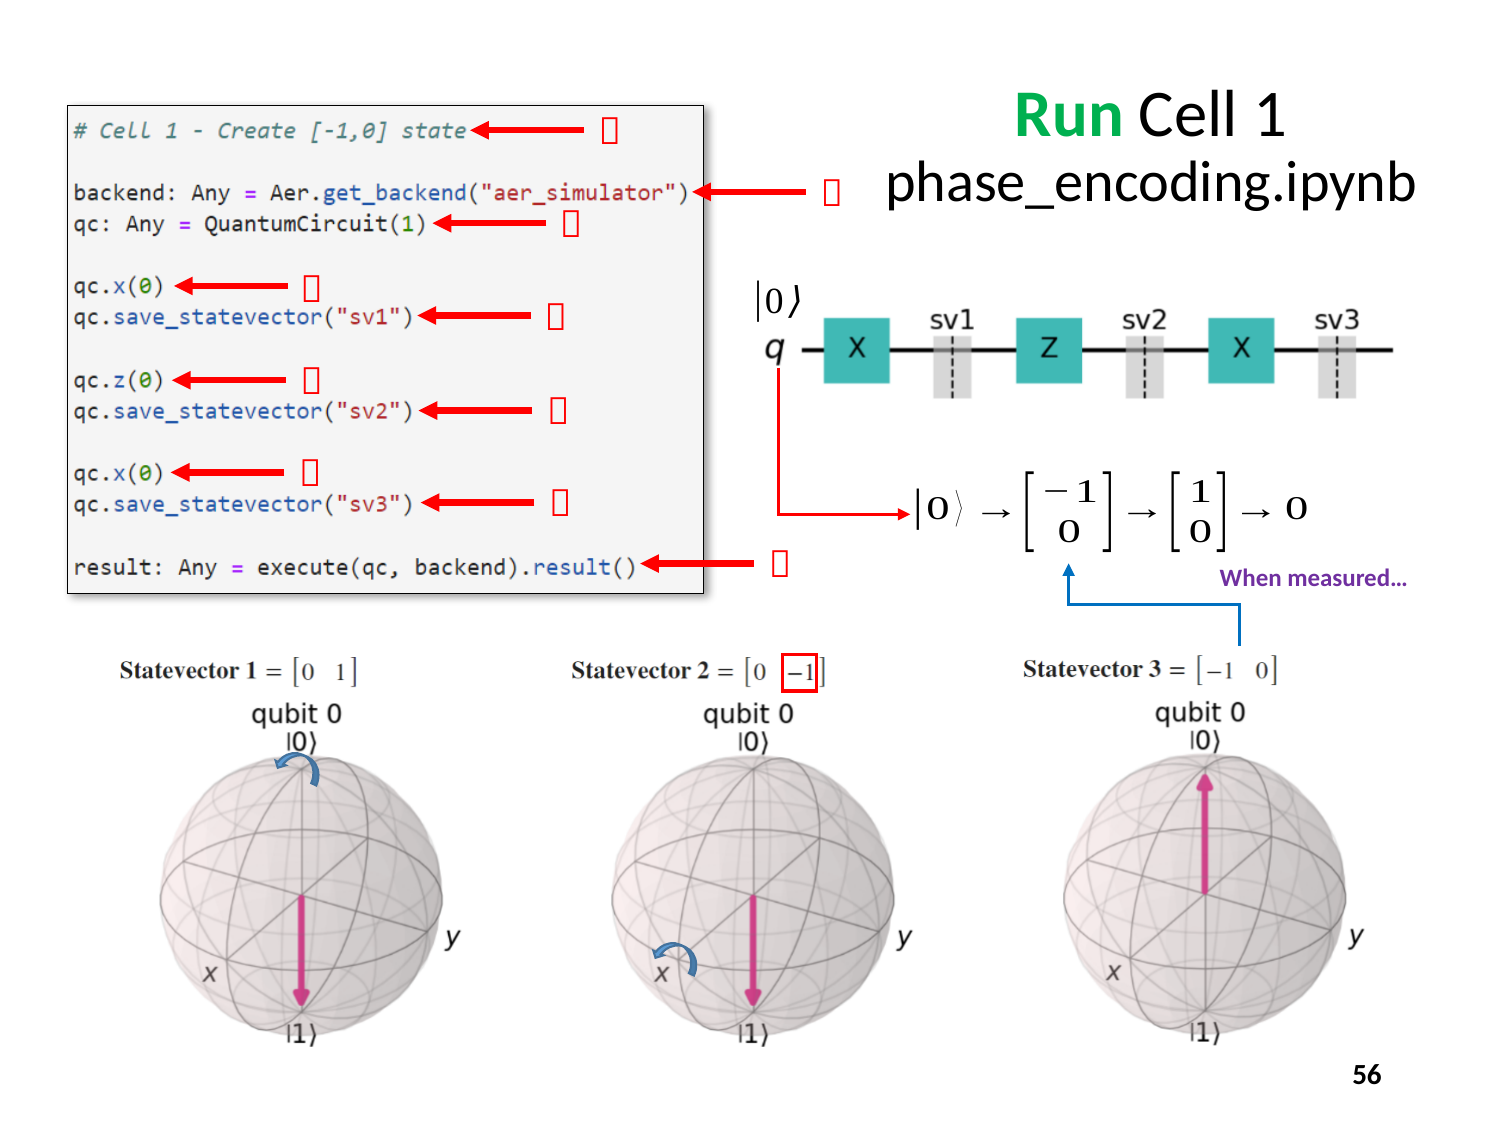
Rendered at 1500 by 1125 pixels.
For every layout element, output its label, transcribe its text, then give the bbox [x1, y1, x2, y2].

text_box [417, 285, 593, 347]
slide_number 56 [1059, 1065, 1397, 1103]
picture [67, 105, 704, 594]
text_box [173, 257, 349, 319]
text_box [170, 441, 348, 502]
picture [557, 645, 943, 1065]
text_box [418, 379, 596, 441]
title Run Cell 1 phase_encoding.ipynb [859, 56, 1443, 238]
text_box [692, 161, 869, 223]
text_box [420, 471, 598, 533]
text_box When measured… [1204, 554, 1433, 599]
picture [1011, 645, 1397, 1065]
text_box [432, 192, 608, 254]
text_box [1113, 518, 1196, 691]
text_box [771, 375, 918, 507]
picture [103, 645, 489, 1065]
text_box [171, 349, 349, 410]
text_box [640, 532, 817, 594]
text_box [1021, 467, 1117, 564]
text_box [470, 99, 647, 161]
picture [737, 279, 1418, 412]
text_box [909, 493, 972, 536]
